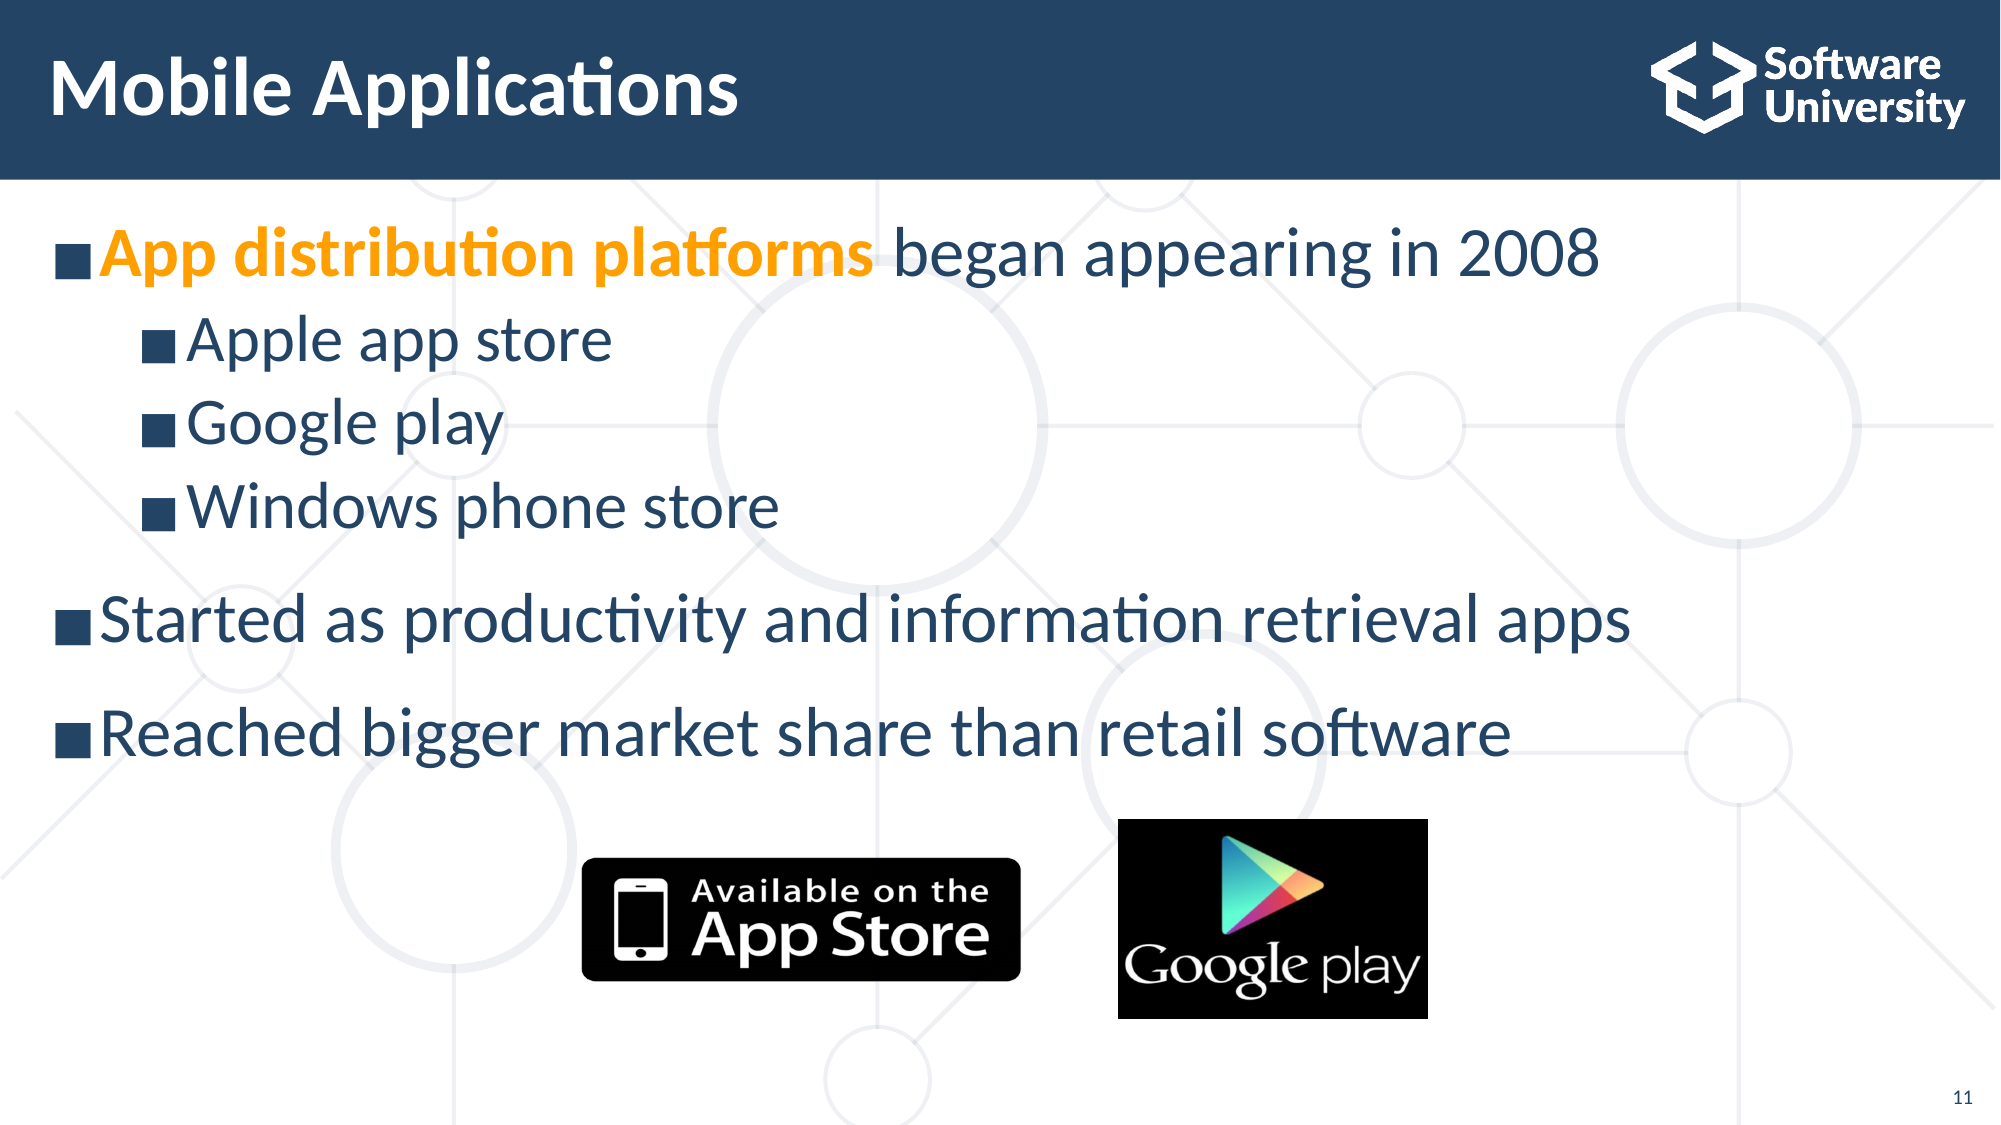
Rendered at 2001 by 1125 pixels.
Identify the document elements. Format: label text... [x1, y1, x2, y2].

picture [579, 855, 1023, 983]
list App distribution platforms began appearing in 2008 Apple app store Google play Windows phone store Started as productivity and information retrieval apps Reached bigger market share than retail software [31, 195, 1968, 1103]
title Mobile Applications [31, 16, 1625, 162]
slide_number 11 [1927, 1067, 1989, 1117]
picture [1117, 819, 1428, 1019]
picture [1651, 41, 1966, 134]
